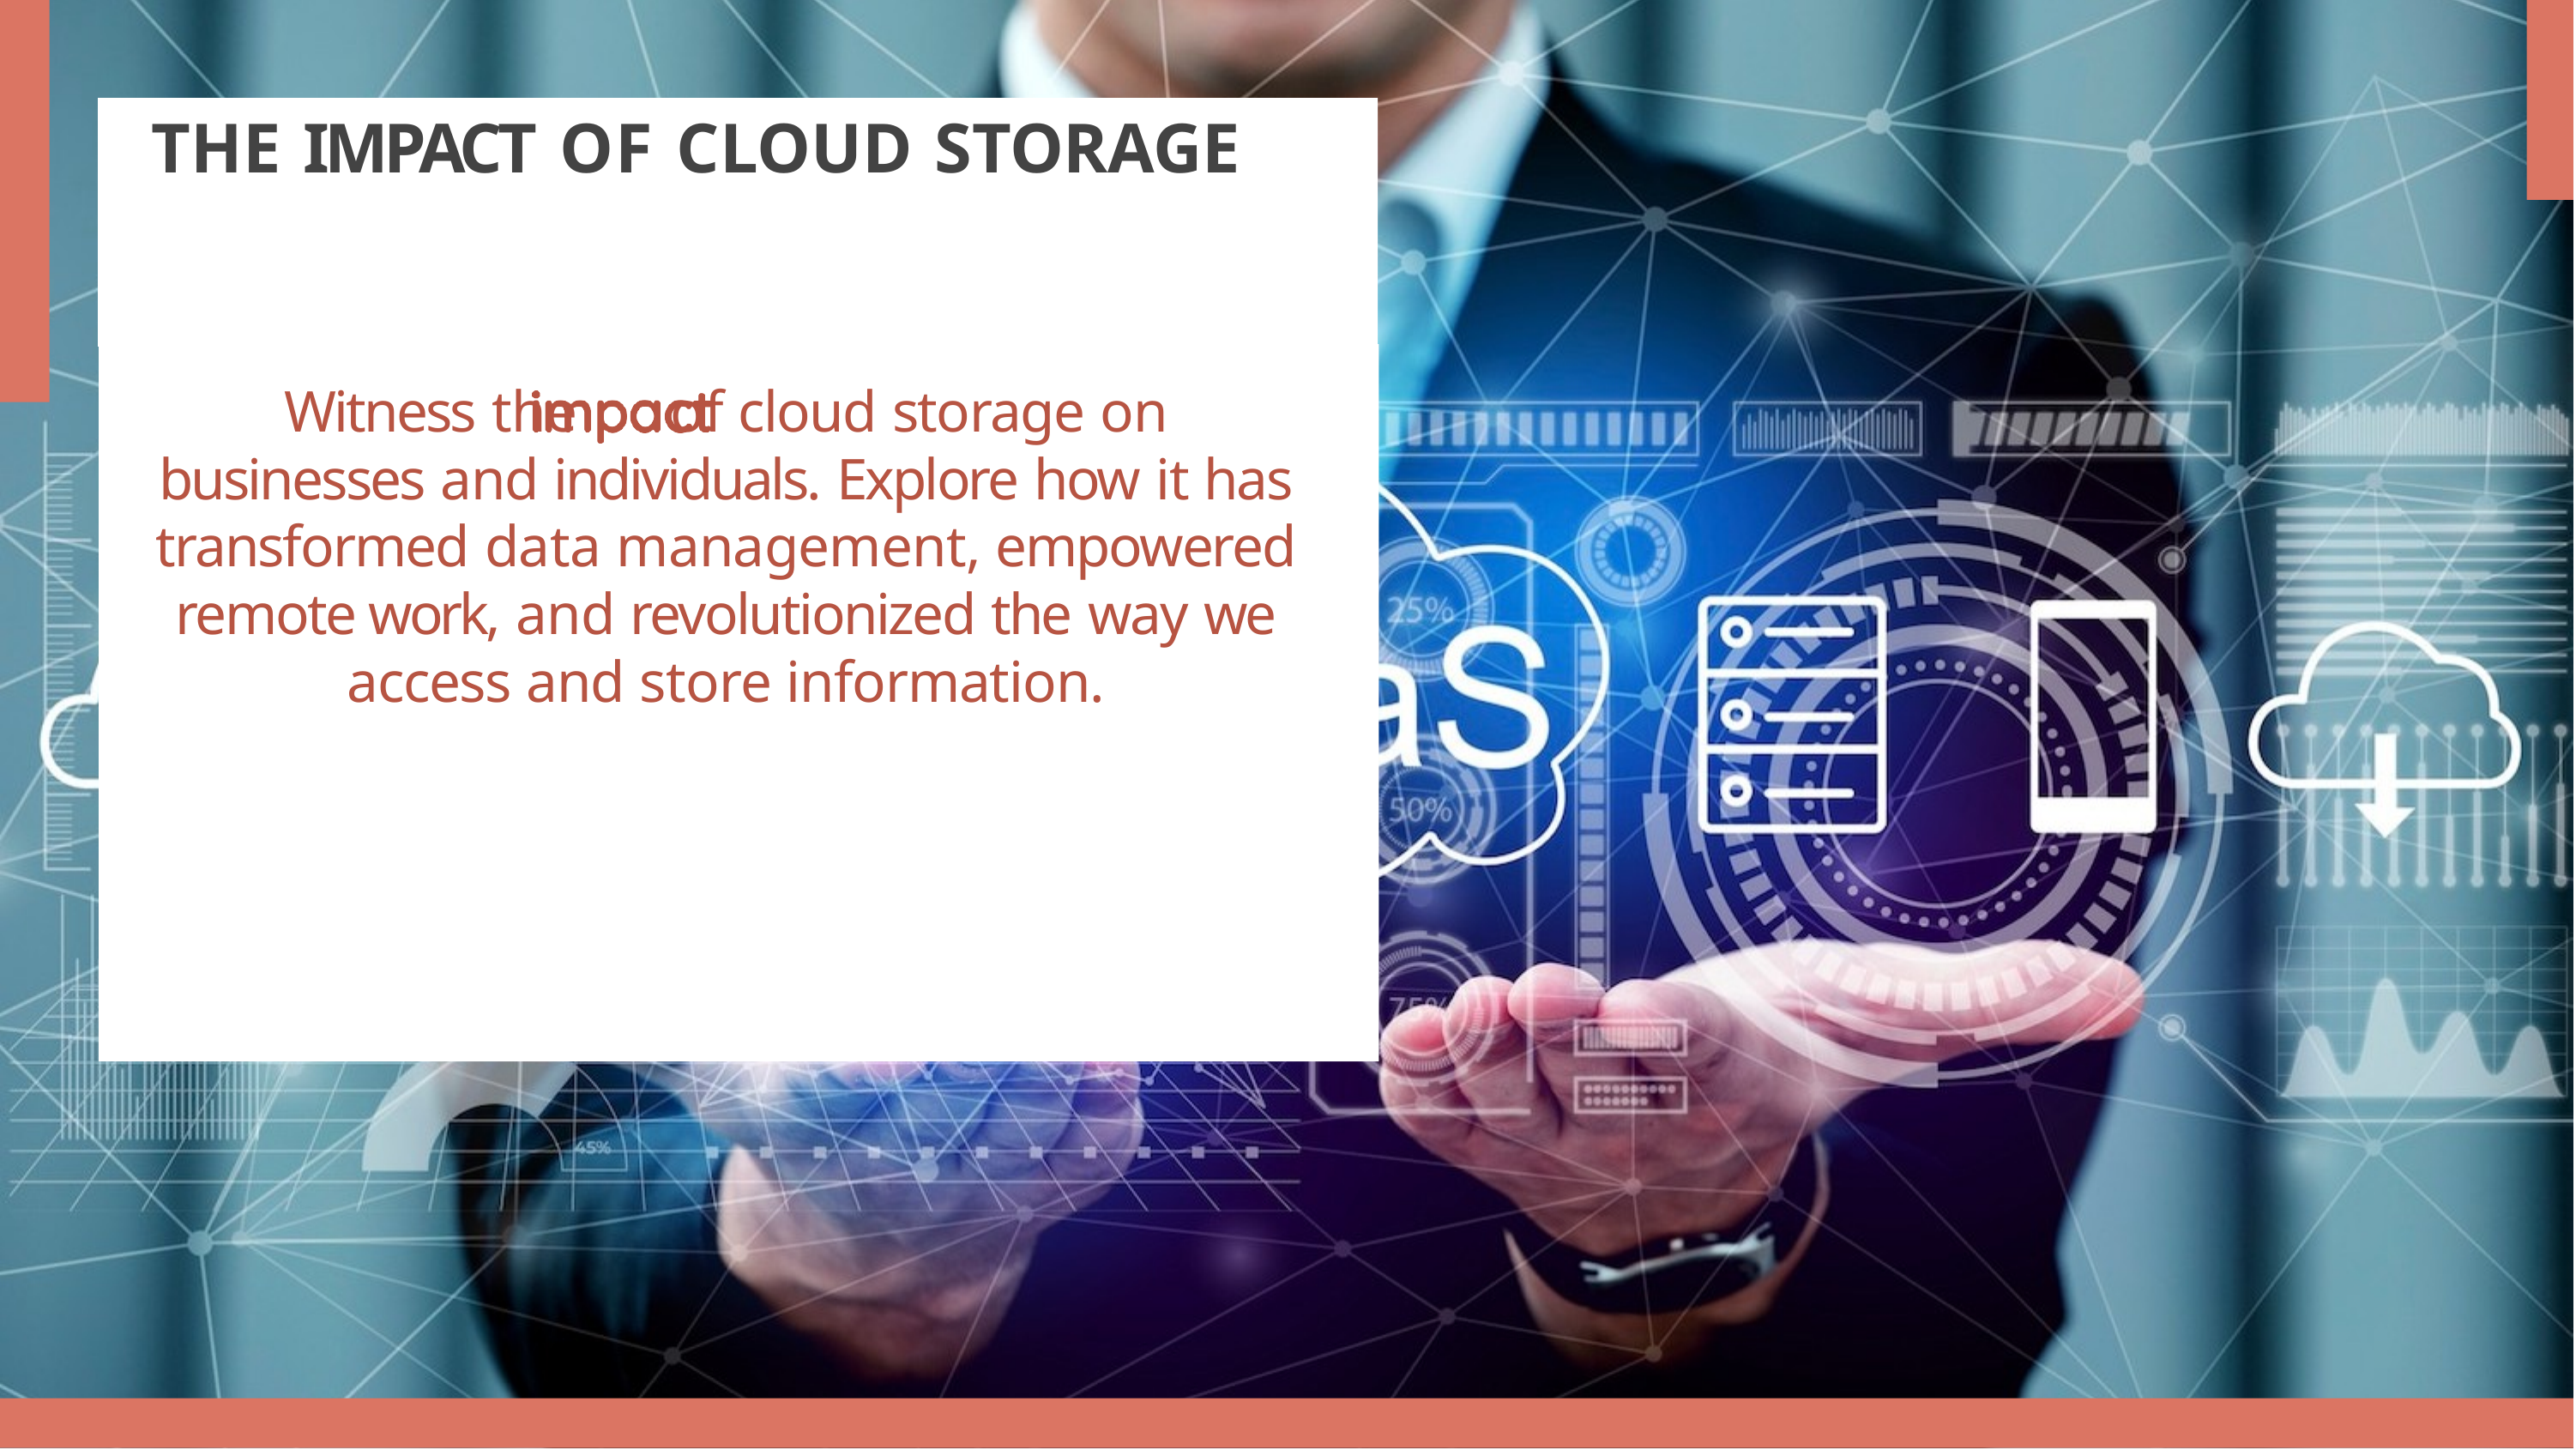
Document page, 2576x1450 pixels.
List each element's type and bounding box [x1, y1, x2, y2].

text_box [98, 343, 1379, 1062]
text_box [0, 0, 2574, 1448]
